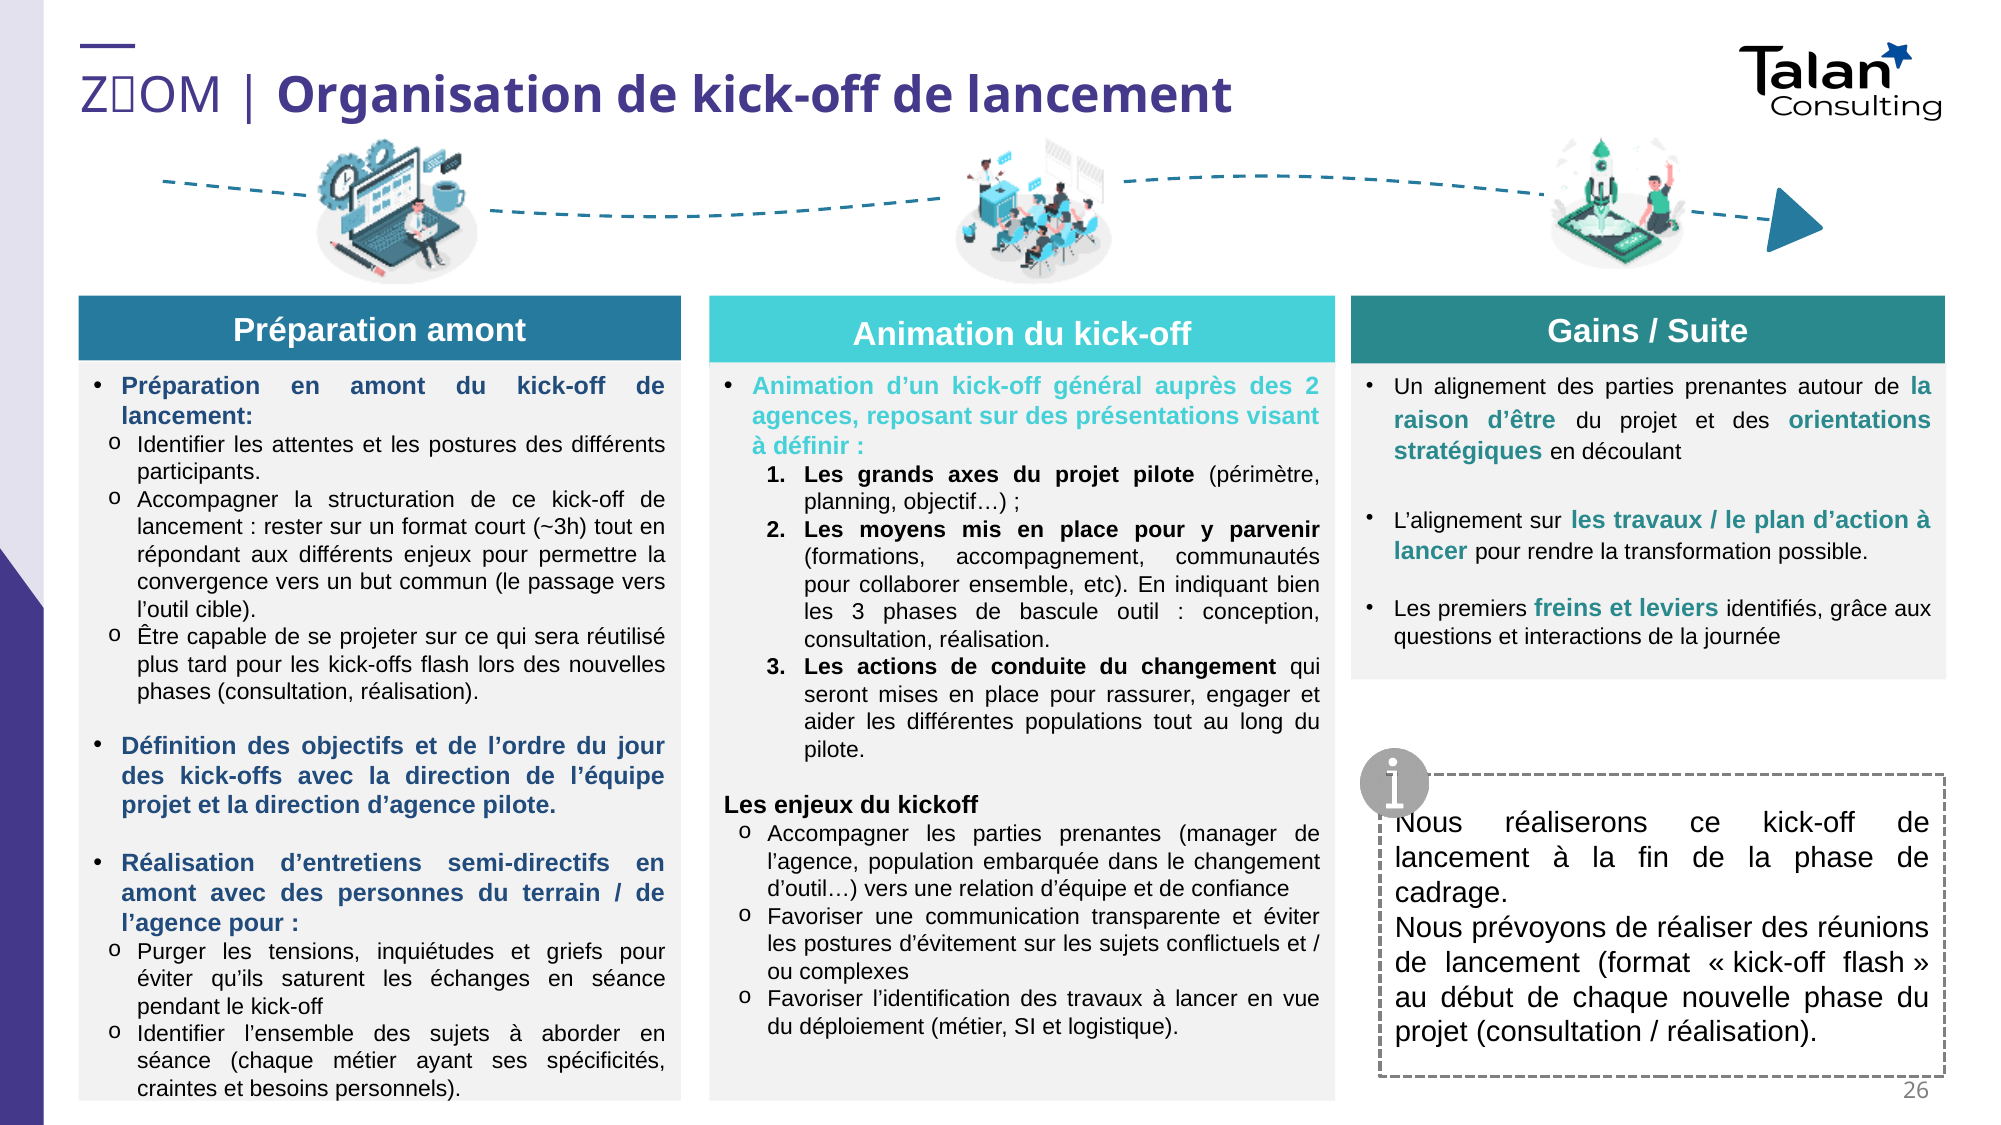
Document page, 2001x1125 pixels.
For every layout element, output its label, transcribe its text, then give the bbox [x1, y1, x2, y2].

title Z🔎OM | Organisation de kick-off de lancement [65, 47, 1753, 115]
picture [943, 129, 1115, 291]
text_box Préparation en amont du kick-off de lancement: Identifier les attentes et les postures des différents participants. Accompagner la structuration de ce kick-off de lancement : rester sur un format court (~3h) tout en répondant aux différents enjeux pour permettre la convergence vers un but commun (le passage vers l’outil cible). Être capable de se projeter sur ce qui sera réutilisé plus tard pour les kick-offs flash lors des nouvelles phases (consultation, réalisation). Définition des objectifs et de l’ordre du jour des kick-offs avec la direction de l’équipe projet et la direction d’agence pilote. Réalisation d’entretiens semi-directifs en amont avec des personnes du terrain / de l’agence pour : Purger les tensions, inquiétudes et griefs pour éviter qu’ils saturent les échanges en séance pendant le kick-off Identifier l’ensemble des sujets à aborder en séance (chaque métier ayant ses spécificités, craintes et besoins personnels). [77, 363, 683, 1103]
text_box [1120, 175, 1539, 216]
text_box Gains / Suite [1349, 294, 1947, 366]
text_box Préparation amont [77, 294, 683, 363]
text_box [1766, 187, 1824, 253]
text_box [485, 189, 938, 217]
text_box Un alignement des parties prenantes autour de la raison d’être du projet et des orientations stratégiques en découlant L’alignement sur les travaux / le plan d’action à lancer pour rendre la transformation possible. Les premiers freins et leviers identifiés, grâce aux questions et interactions de la journée [1349, 360, 1948, 681]
text_box [1694, 211, 1771, 222]
picture [310, 129, 482, 289]
text_box [162, 181, 305, 196]
picture [1723, 28, 1957, 135]
picture [1350, 739, 1438, 827]
text_box Animation d’un kick-off général auprès des 2 agences, reposant sur des présentations visant à définir : Les grands axes du projet pilote (périmètre, planning, objectif…) ; Les moyens mis en place pour y parvenir (formations, accompagnement, communautés pour collaborer ensemble, etc). En indiquant bien les 3 phases de bascule outil : conception, consultation, réalisation. Les actions de conduite du changement qui seront mises en place pour rassurer, engager et aider les différentes populations tout au long du pilote. Les enjeux du kickoff Accompagner les parties prenantes (manager de l’agence, population embarquée dans le changement d’outil…) vers une relation d’équipe et de confiance Favoriser une communication transparente et éviter les postures d’évitement sur les sujets conflictuels et / ou complexes Favoriser l’identification des travaux à lancer en vue du déploiement (métier, SI et logistique). [707, 360, 1337, 1103]
picture [1544, 120, 1690, 272]
text_box Animation du kick-off [707, 294, 1337, 360]
text_box Nous réaliserons ce kick-off de lancement à la fin de la phase de cadrage. Nous prévoyons de réaliser des réunions de lancement (format « kick-off flash » au début de chaque nouvelle phase du projet (consultation / réalisation). [1379, 774, 1945, 1077]
